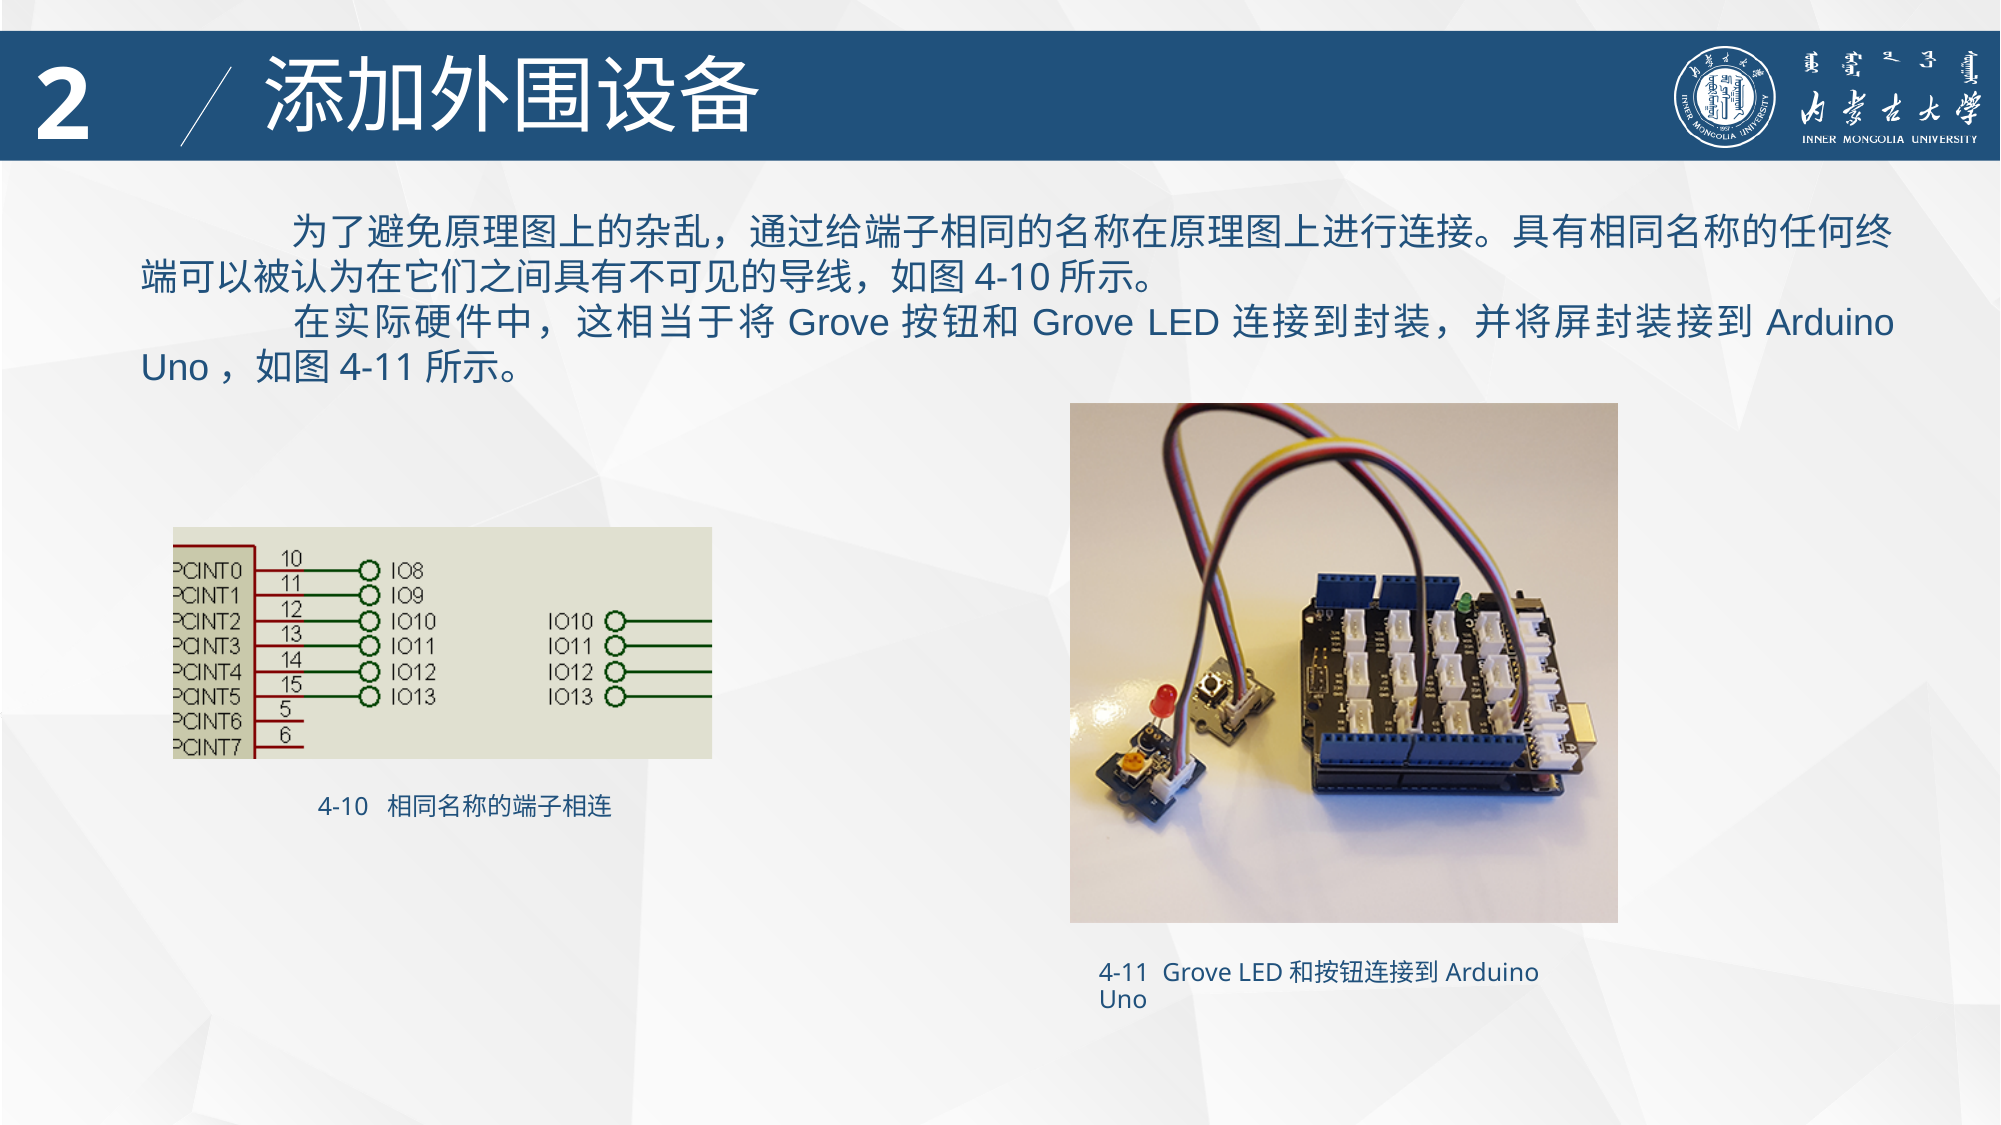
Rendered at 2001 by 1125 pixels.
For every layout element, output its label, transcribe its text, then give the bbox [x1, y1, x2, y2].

list 添加外围设备 [247, 45, 1036, 134]
picture [0, 0, 2001, 1125]
list 2 [19, 45, 200, 212]
text_box 为了避免原理图上的杂乱，通过给端子相同的名称在原理图上进行连接。具有相同名称的任何终端可以被认为在它们之间具有不可见的导线，如图4-10所示。 在实际硬件中，这相当于将Grove按钮和Grove LED连接到封装，并将屏封装接到Arduino Uno，如图4-11所示。 [125, 200, 1910, 396]
text_box 4-11 Grove LED和按钮连接到Arduino Uno [1083, 952, 1605, 1000]
text_box 4-10 相同名称的端子相连 [303, 786, 688, 869]
picture [1673, 46, 1986, 150]
